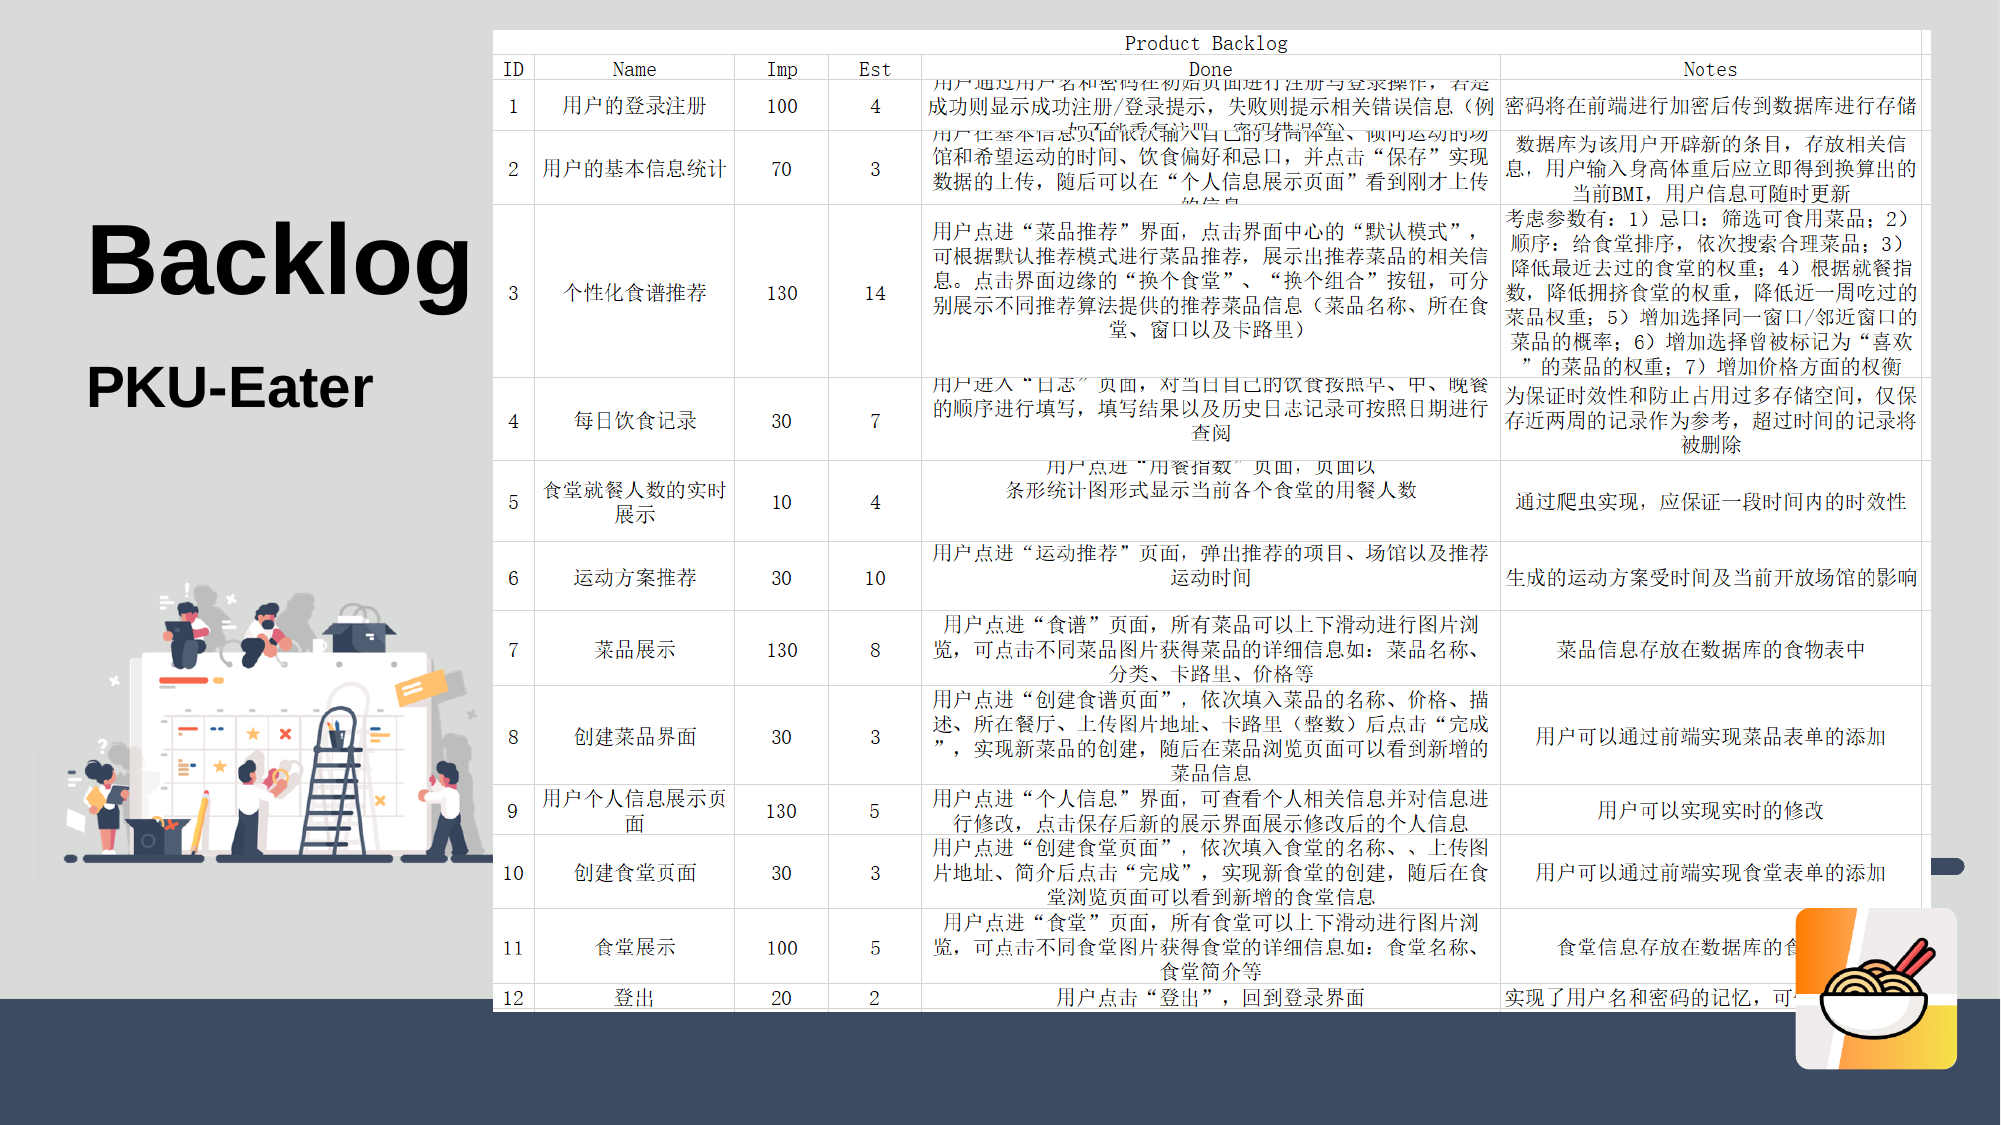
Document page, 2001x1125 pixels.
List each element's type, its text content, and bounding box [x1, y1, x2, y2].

title Backlog PKU-Eater [86, 134, 493, 439]
picture [0, 0, 2001, 1125]
